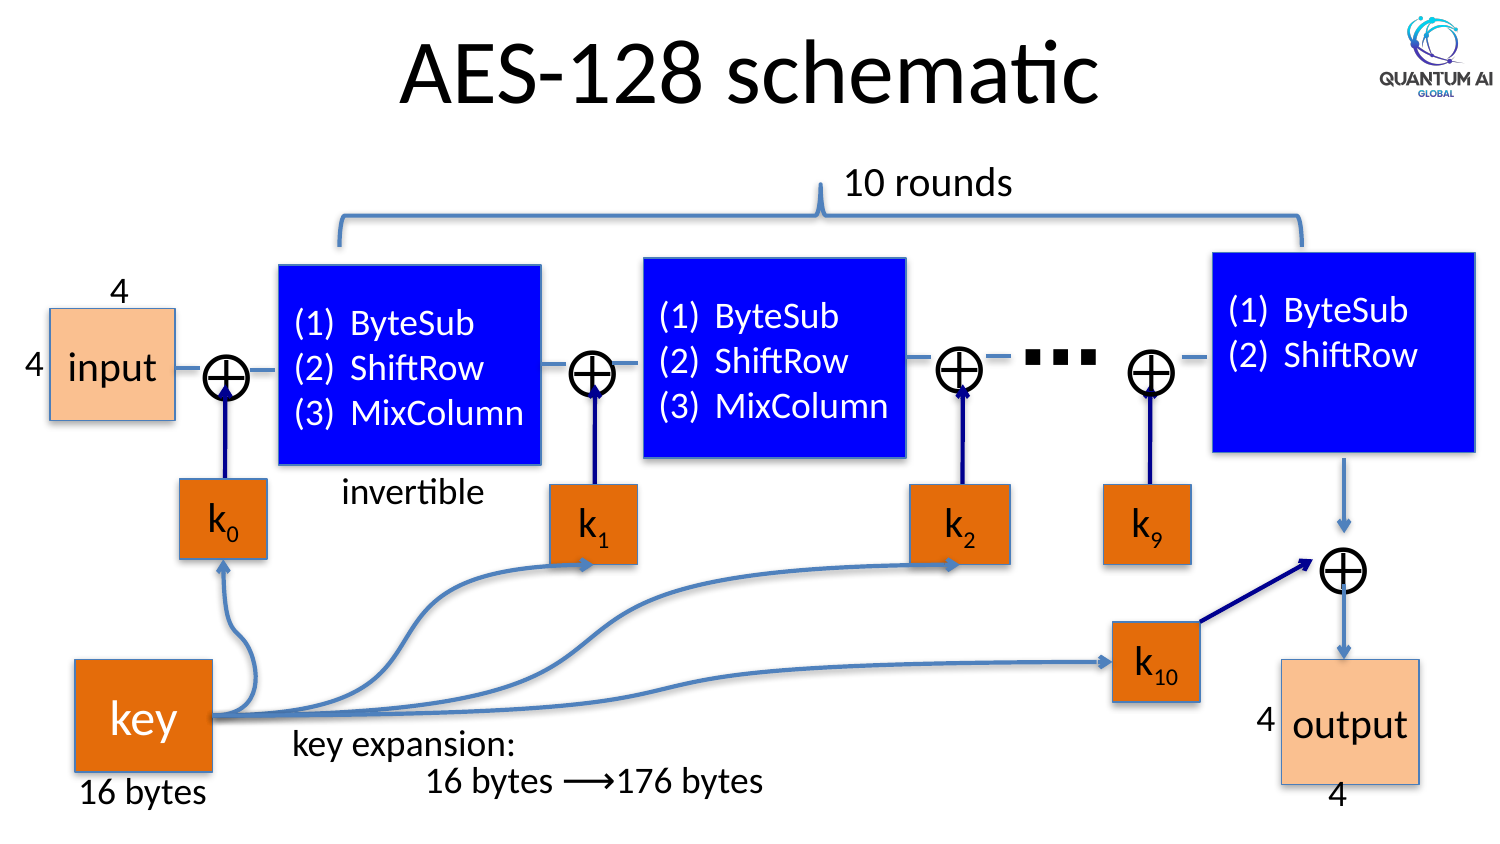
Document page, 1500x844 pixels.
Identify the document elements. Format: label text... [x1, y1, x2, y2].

text_box 4 [94, 258, 144, 318]
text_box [1112, 252, 1476, 823]
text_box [339, 146, 1303, 248]
text_box input [49, 308, 169, 421]
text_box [62, 559, 1113, 821]
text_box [643, 257, 1012, 557]
title AES-128 schematic [75, 0, 1425, 138]
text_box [1024, 295, 1107, 557]
picture [1337, 0, 1500, 155]
text_box 4 [10, 331, 59, 391]
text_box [174, 264, 638, 557]
